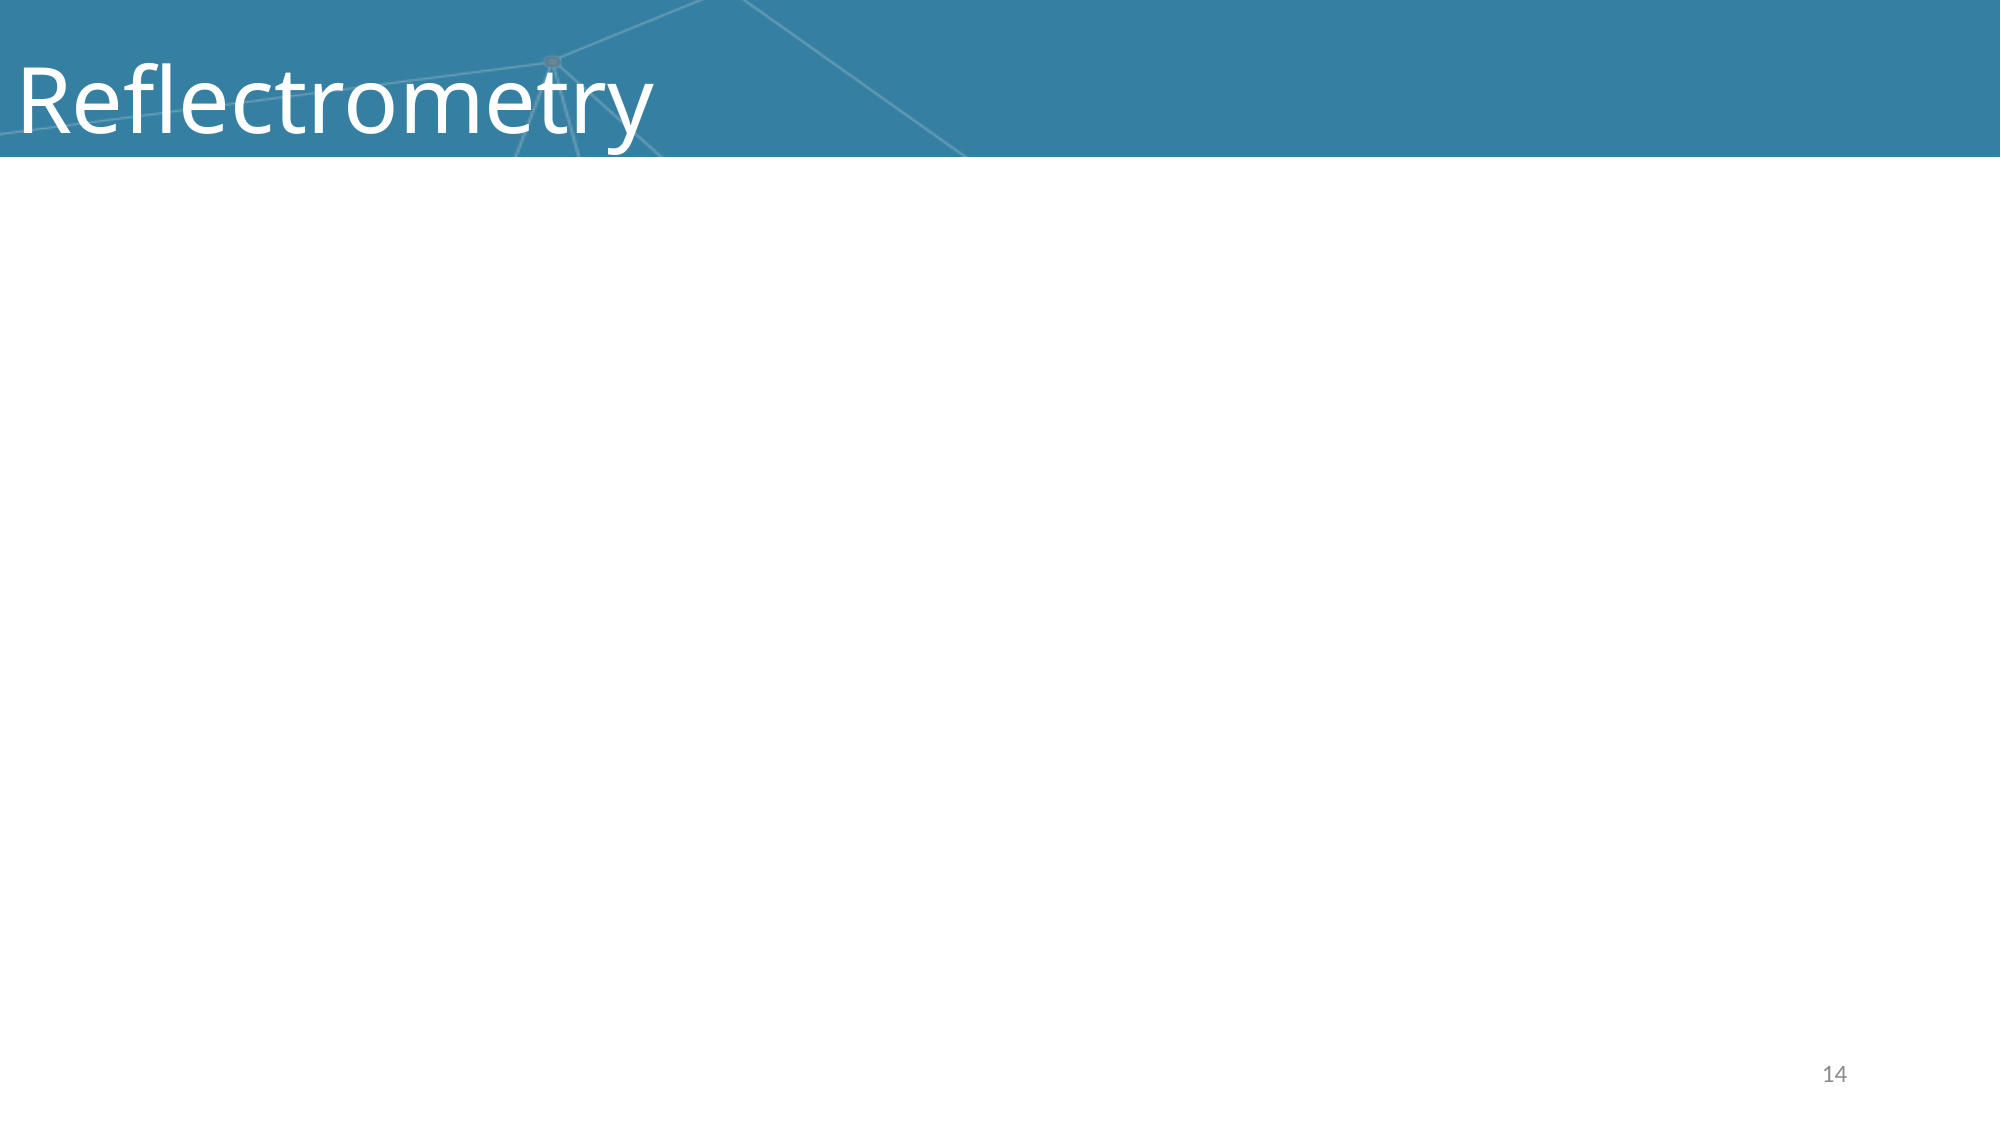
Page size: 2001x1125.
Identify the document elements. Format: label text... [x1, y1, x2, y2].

title Reflectrometry [0, 22, 1725, 154]
slide_number 14 [1412, 1042, 1863, 1103]
